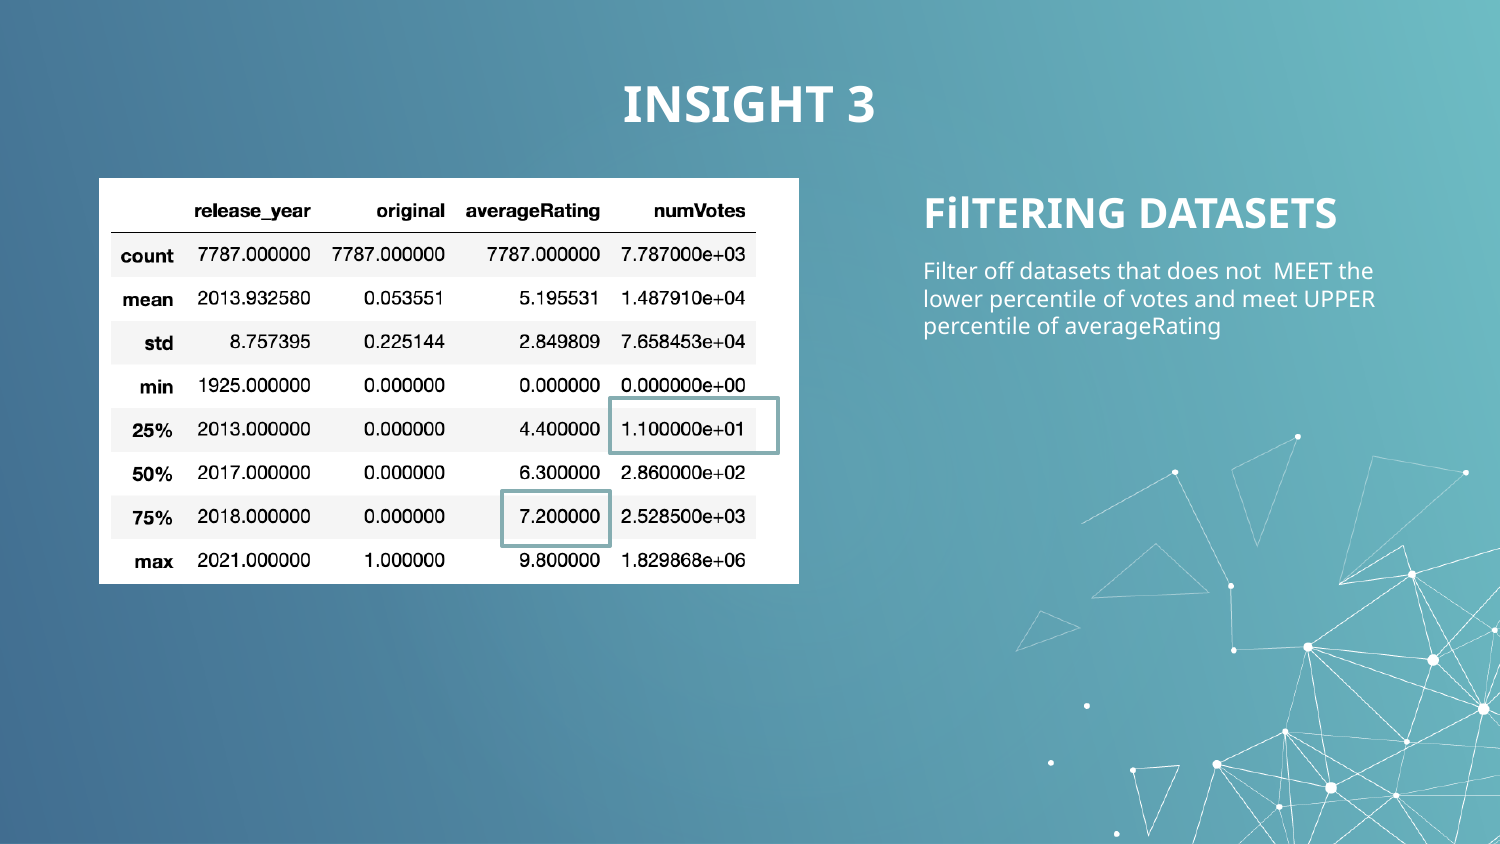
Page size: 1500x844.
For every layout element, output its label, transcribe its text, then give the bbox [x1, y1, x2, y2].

text_box FilTERING DATASETS [908, 165, 1401, 252]
picture [0, 0, 1500, 844]
title INSIGHT 3 [322, 57, 1178, 214]
text_box Filter off datasets that does not MEET the lower percentile of votes and meet UPPER percentile of averageRating [908, 252, 1401, 539]
